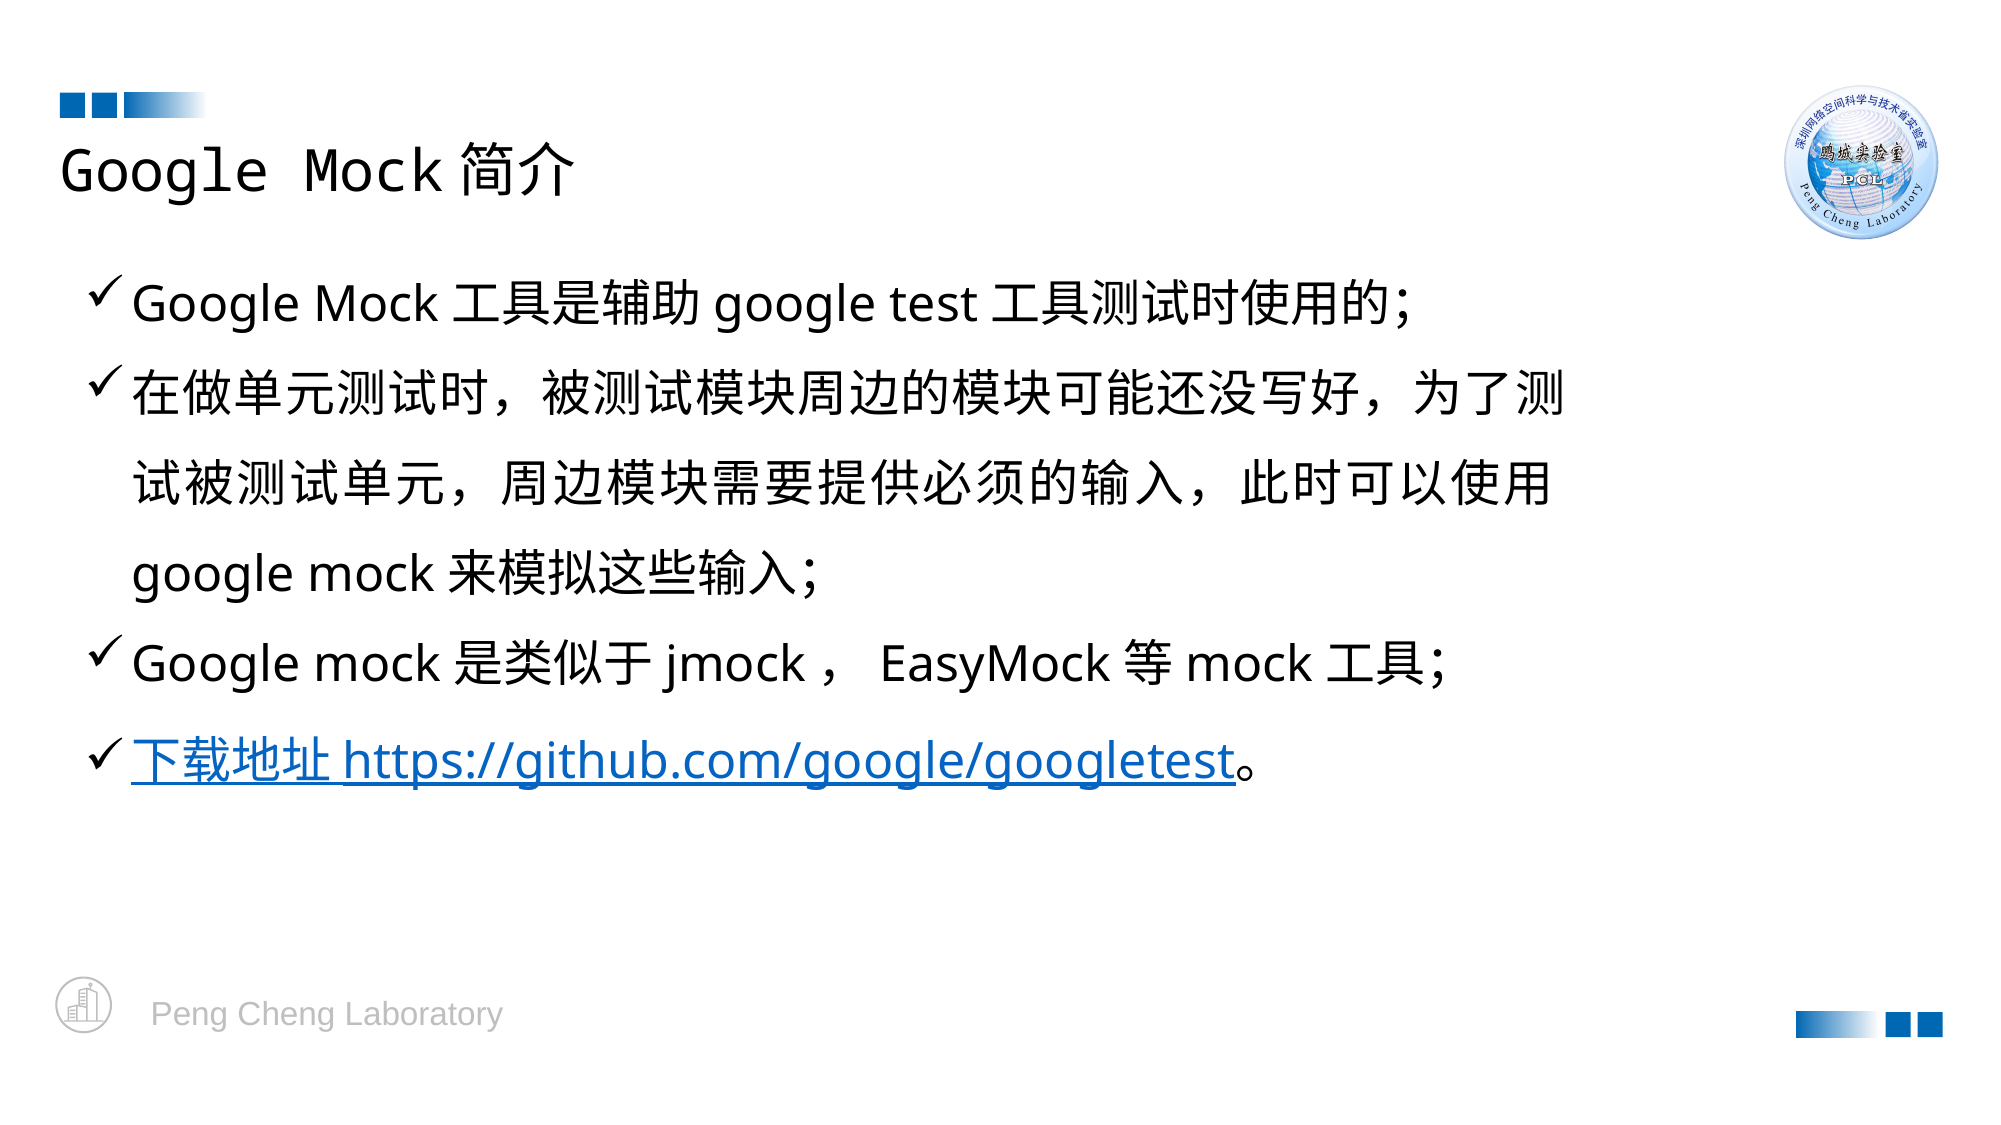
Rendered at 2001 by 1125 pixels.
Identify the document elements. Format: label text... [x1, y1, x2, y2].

picture [1784, 85, 1939, 240]
text_box Google Mock简介 [45, 125, 1228, 210]
text_box Google Mock工具是辅助google test工具测试时使用的； 在做单元测试时，被测试模块周边的模块可能还没写好，为了测试被测试单元，周边模块需要提供必须的输入，此时可以使用google mock来模拟这些输入； Google mock是类似于jmock，EasyMock等mock工具； 下载地址 https://github.com/google/googletest。 [69, 234, 1581, 899]
